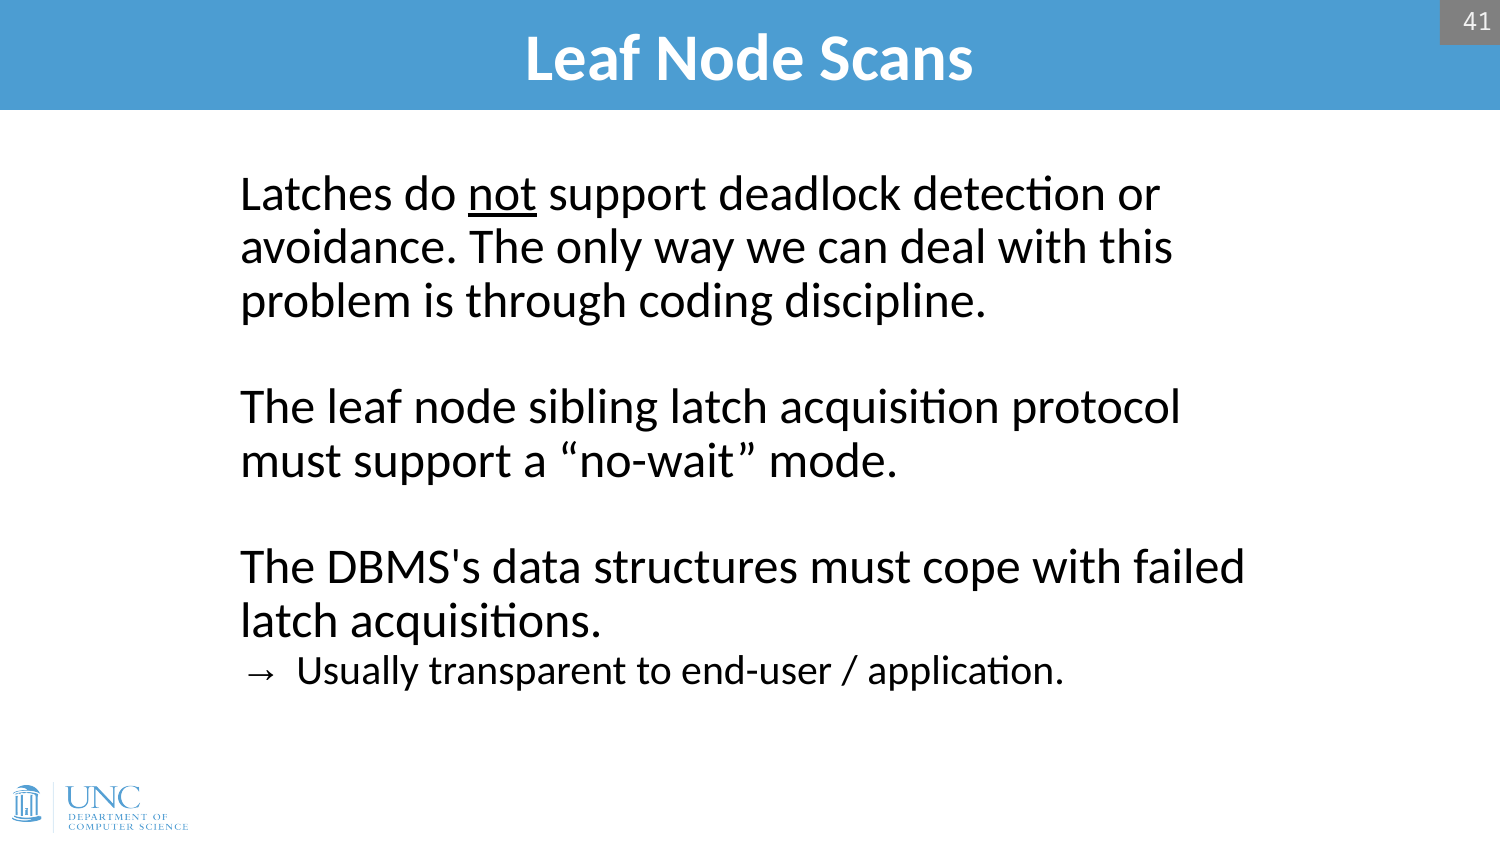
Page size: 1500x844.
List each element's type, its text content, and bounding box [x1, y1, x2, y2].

text_box 41 [1439, 0, 1500, 45]
title Leaf Node Scans [0, 0, 1500, 110]
list Latches do not support deadlock detection or avoidance. The only way we can deal with this problem is through coding discipline. The leaf node sibling latch acquisition protocol must support a “no-wait” mode. The DBMS's data structures must cope with failed latch acquisitions. Usually transparent to end-user / application. [225, 159, 1275, 760]
picture [12, 782, 188, 833]
